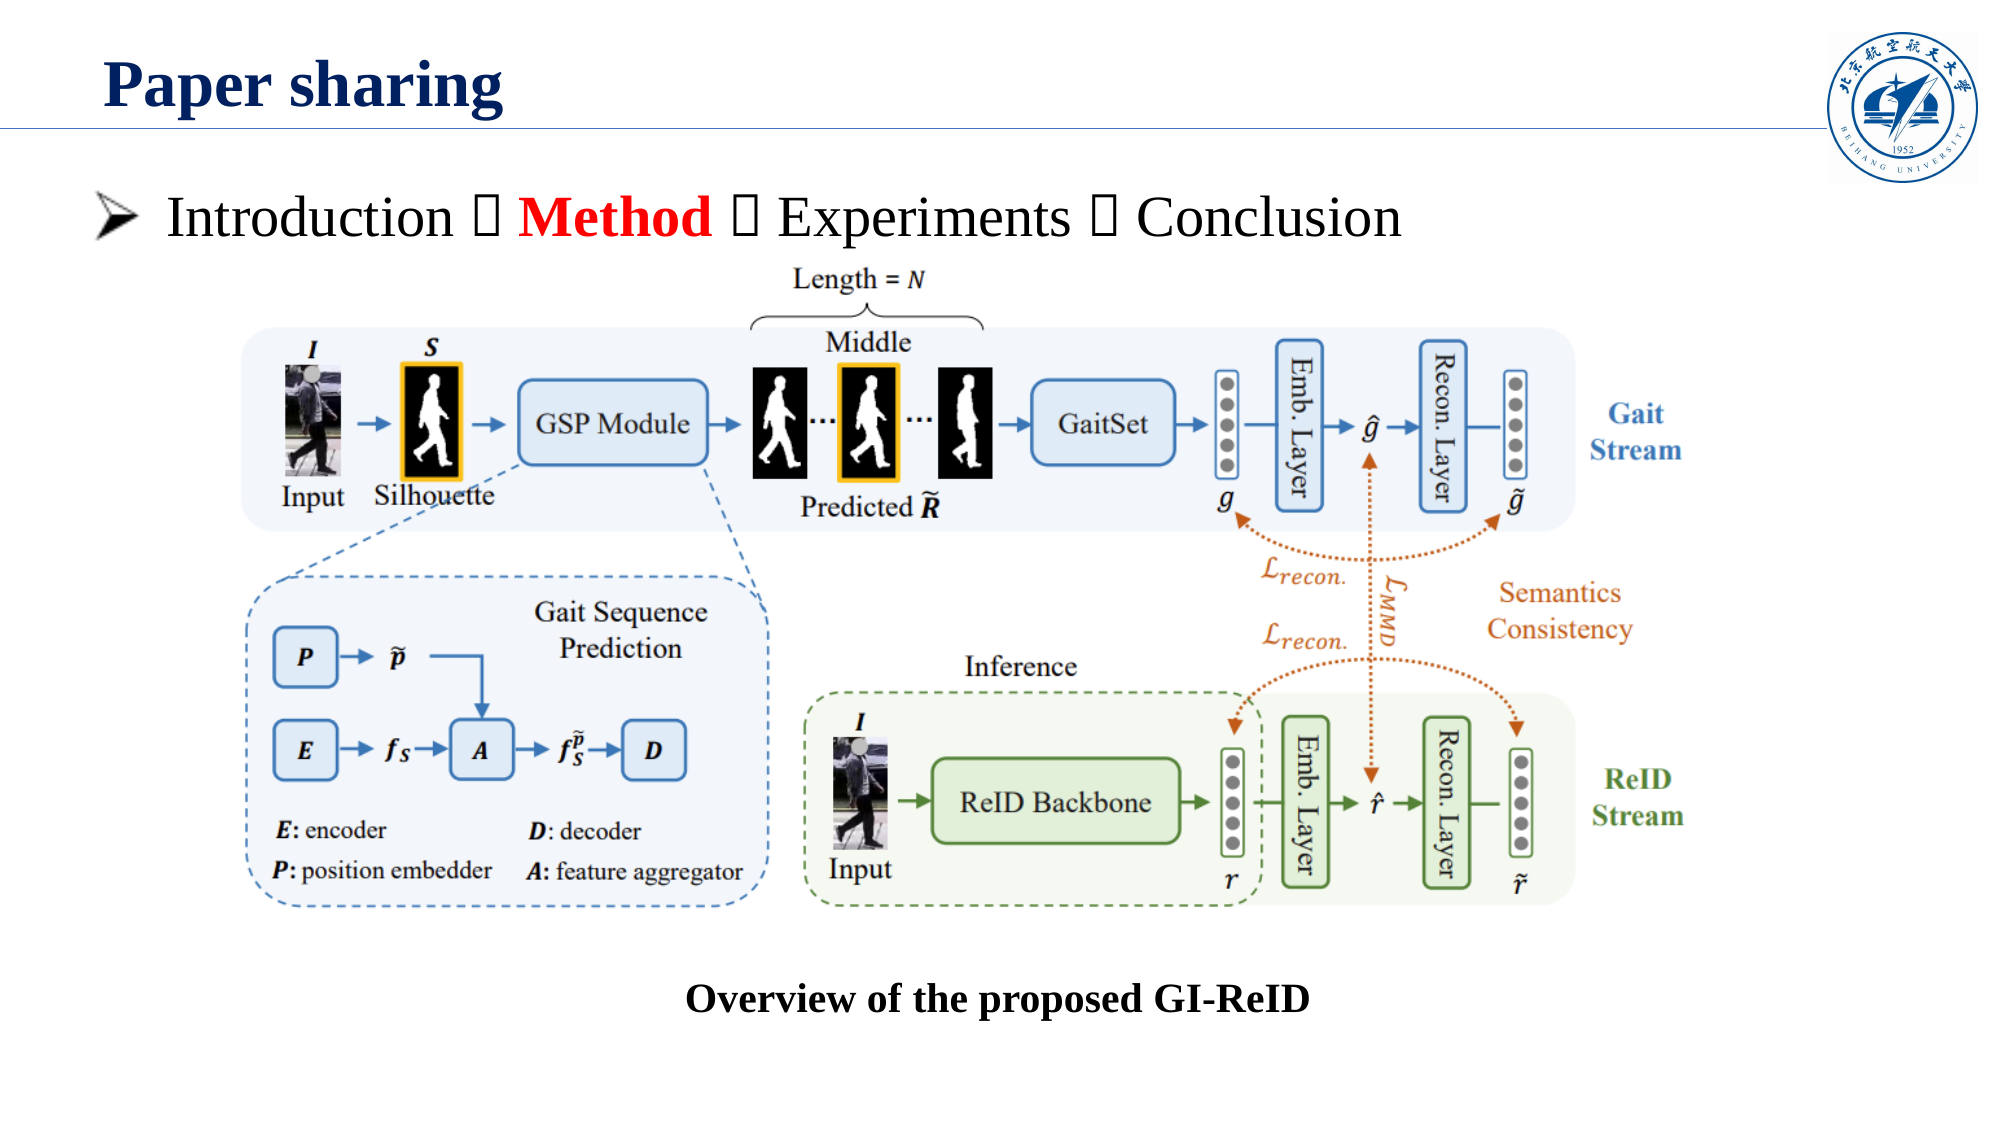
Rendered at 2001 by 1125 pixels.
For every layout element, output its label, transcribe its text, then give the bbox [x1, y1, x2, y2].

picture [86, 180, 152, 248]
text_box Introduction  Method  Experiments  Conclusion [151, 171, 1663, 256]
text_box Paper sharing [88, 32, 520, 127]
text_box Overview of the proposed GI-ReID [670, 963, 1330, 1029]
picture [1827, 30, 1978, 183]
picture [231, 256, 1696, 920]
